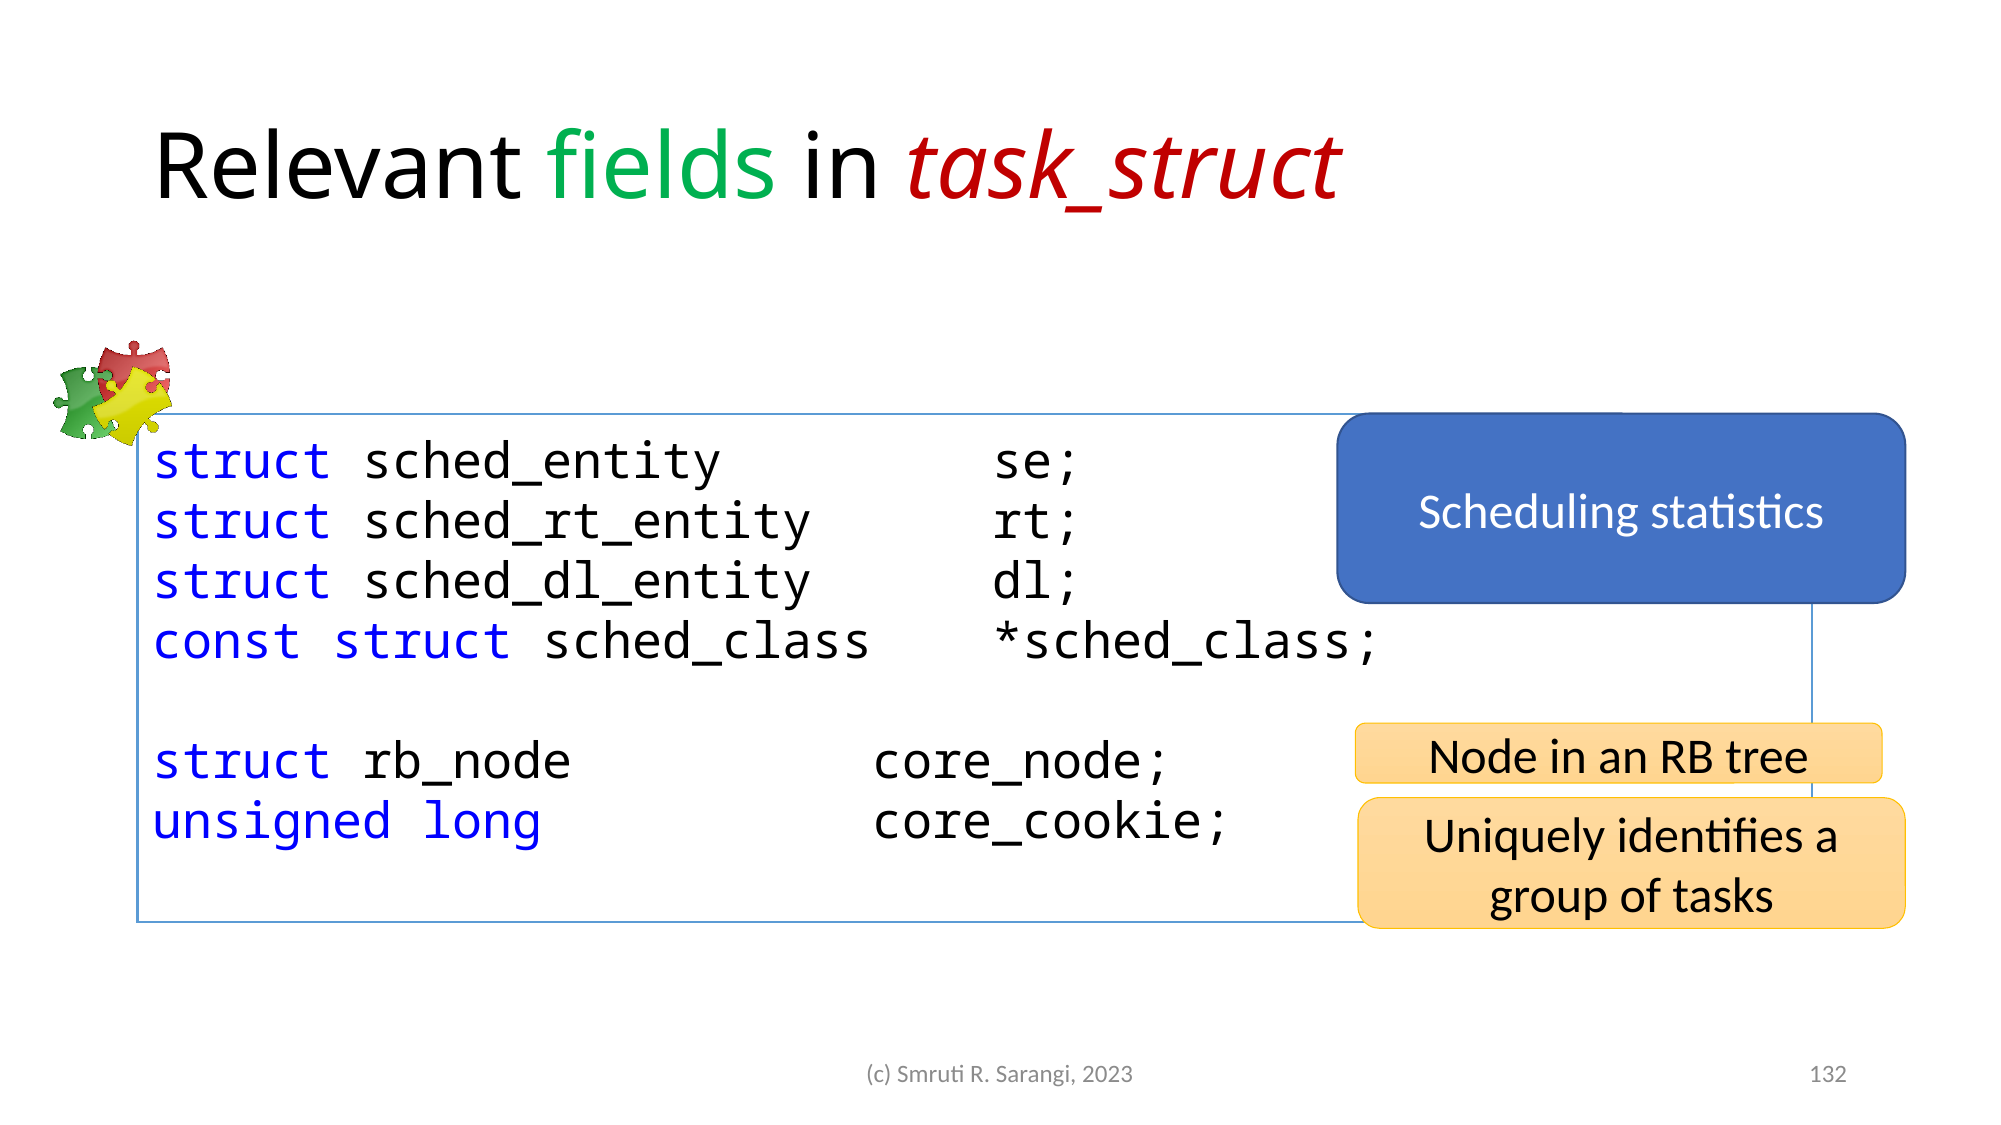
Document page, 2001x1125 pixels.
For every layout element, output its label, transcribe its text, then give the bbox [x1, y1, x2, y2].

text_box Scheduling statistics [1336, 412, 1907, 605]
title Relevant fields in task_struct [137, 59, 1863, 278]
text_box Uniquely identifies a group of tasks [1357, 797, 1906, 929]
footer (c) Smruti R. Sarangi, 2023 [662, 1042, 1338, 1103]
slide_number 132 [1412, 1042, 1863, 1103]
text_box Node in an RB tree [1354, 722, 1883, 784]
text_box struct sched_entity se; struct sched_rt_entity rt; struct sched_dl_entity dl; const struct sched_class *sched_class; struct rb_node core_node; unsigned long core_cookie; [136, 413, 1813, 923]
picture [52, 339, 172, 446]
